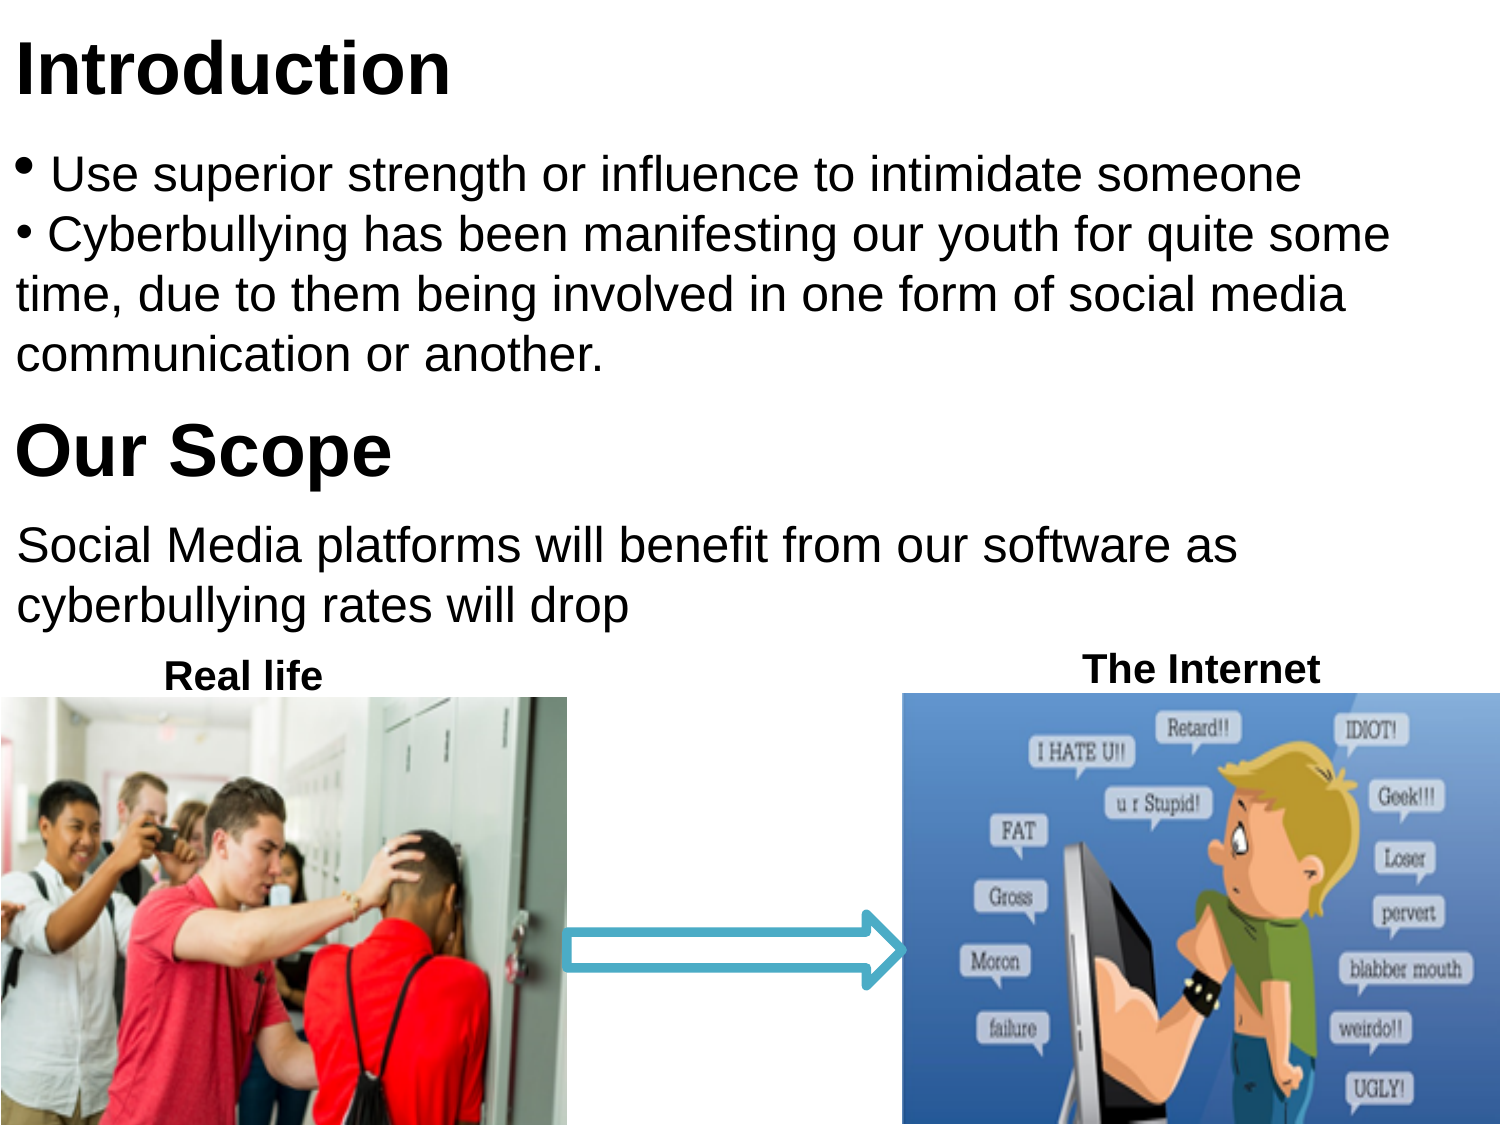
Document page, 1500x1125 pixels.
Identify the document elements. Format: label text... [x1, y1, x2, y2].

text_box Use superior strength or influence to intimidate someone Cyberbullying has been manifesting our youth for quite some time, due to them being involved in one form of social media communication or another. [0, 134, 1500, 390]
text_box Social Media platforms will benefit from our software as cyberbullying rates will drop [1, 504, 1498, 640]
picture [901, 693, 1500, 1125]
text_box Our Scope [0, 393, 487, 499]
picture [1, 697, 568, 1125]
text_box The Internet [980, 640, 1423, 692]
text_box Introduction [0, 11, 487, 117]
text_box [572, 912, 896, 988]
text_box Real life [26, 641, 461, 696]
